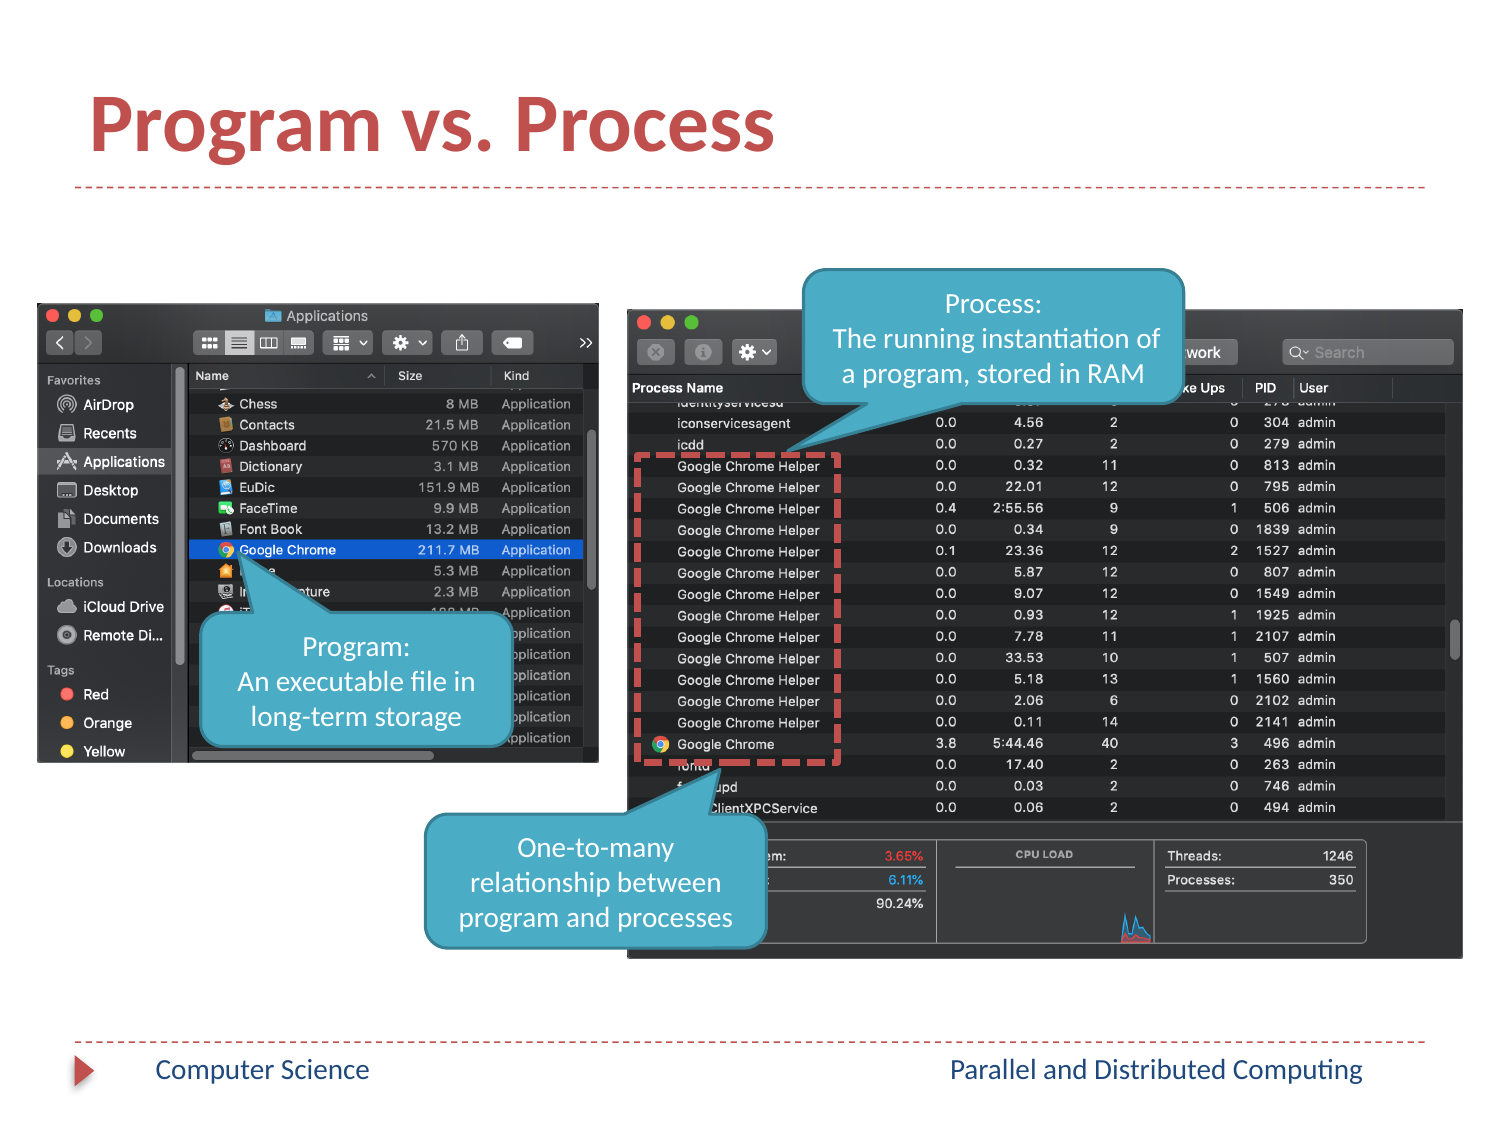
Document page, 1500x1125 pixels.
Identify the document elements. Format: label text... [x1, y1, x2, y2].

title Program vs. Process [75, 12, 1425, 175]
picture [37, 302, 599, 763]
slide_number Parallel and Distributed Computing [887, 1042, 1426, 1103]
slide_number Computer Science [100, 1042, 426, 1103]
picture [627, 309, 1463, 960]
text_box Process: The running instantiation of a program, stored in RAM [801, 268, 1186, 306]
text_box One-to-many relationship between program and processes [423, 812, 620, 950]
